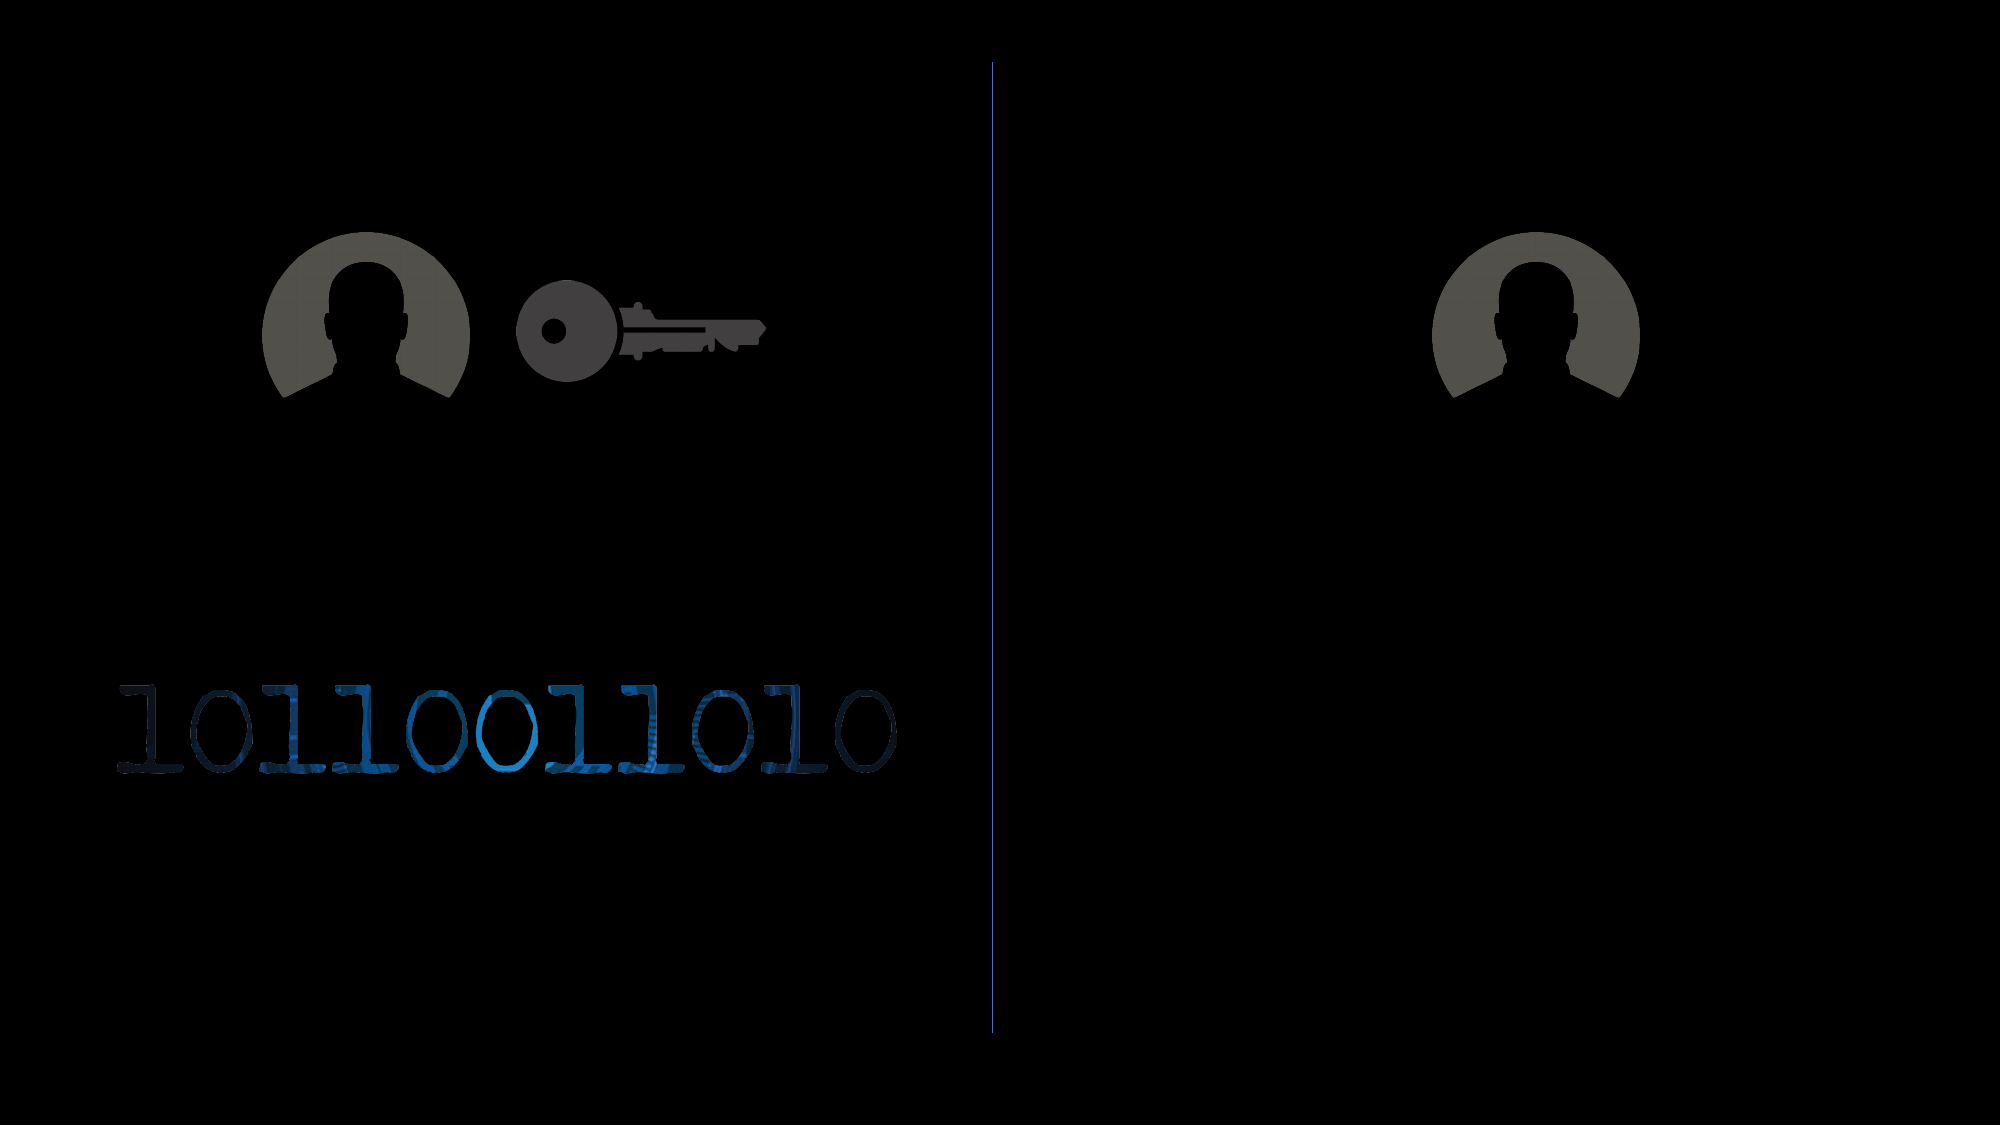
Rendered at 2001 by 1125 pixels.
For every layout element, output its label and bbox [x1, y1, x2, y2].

picture [1432, 232, 1640, 399]
picture [111, 476, 921, 957]
picture [517, 206, 766, 456]
picture [262, 232, 470, 399]
